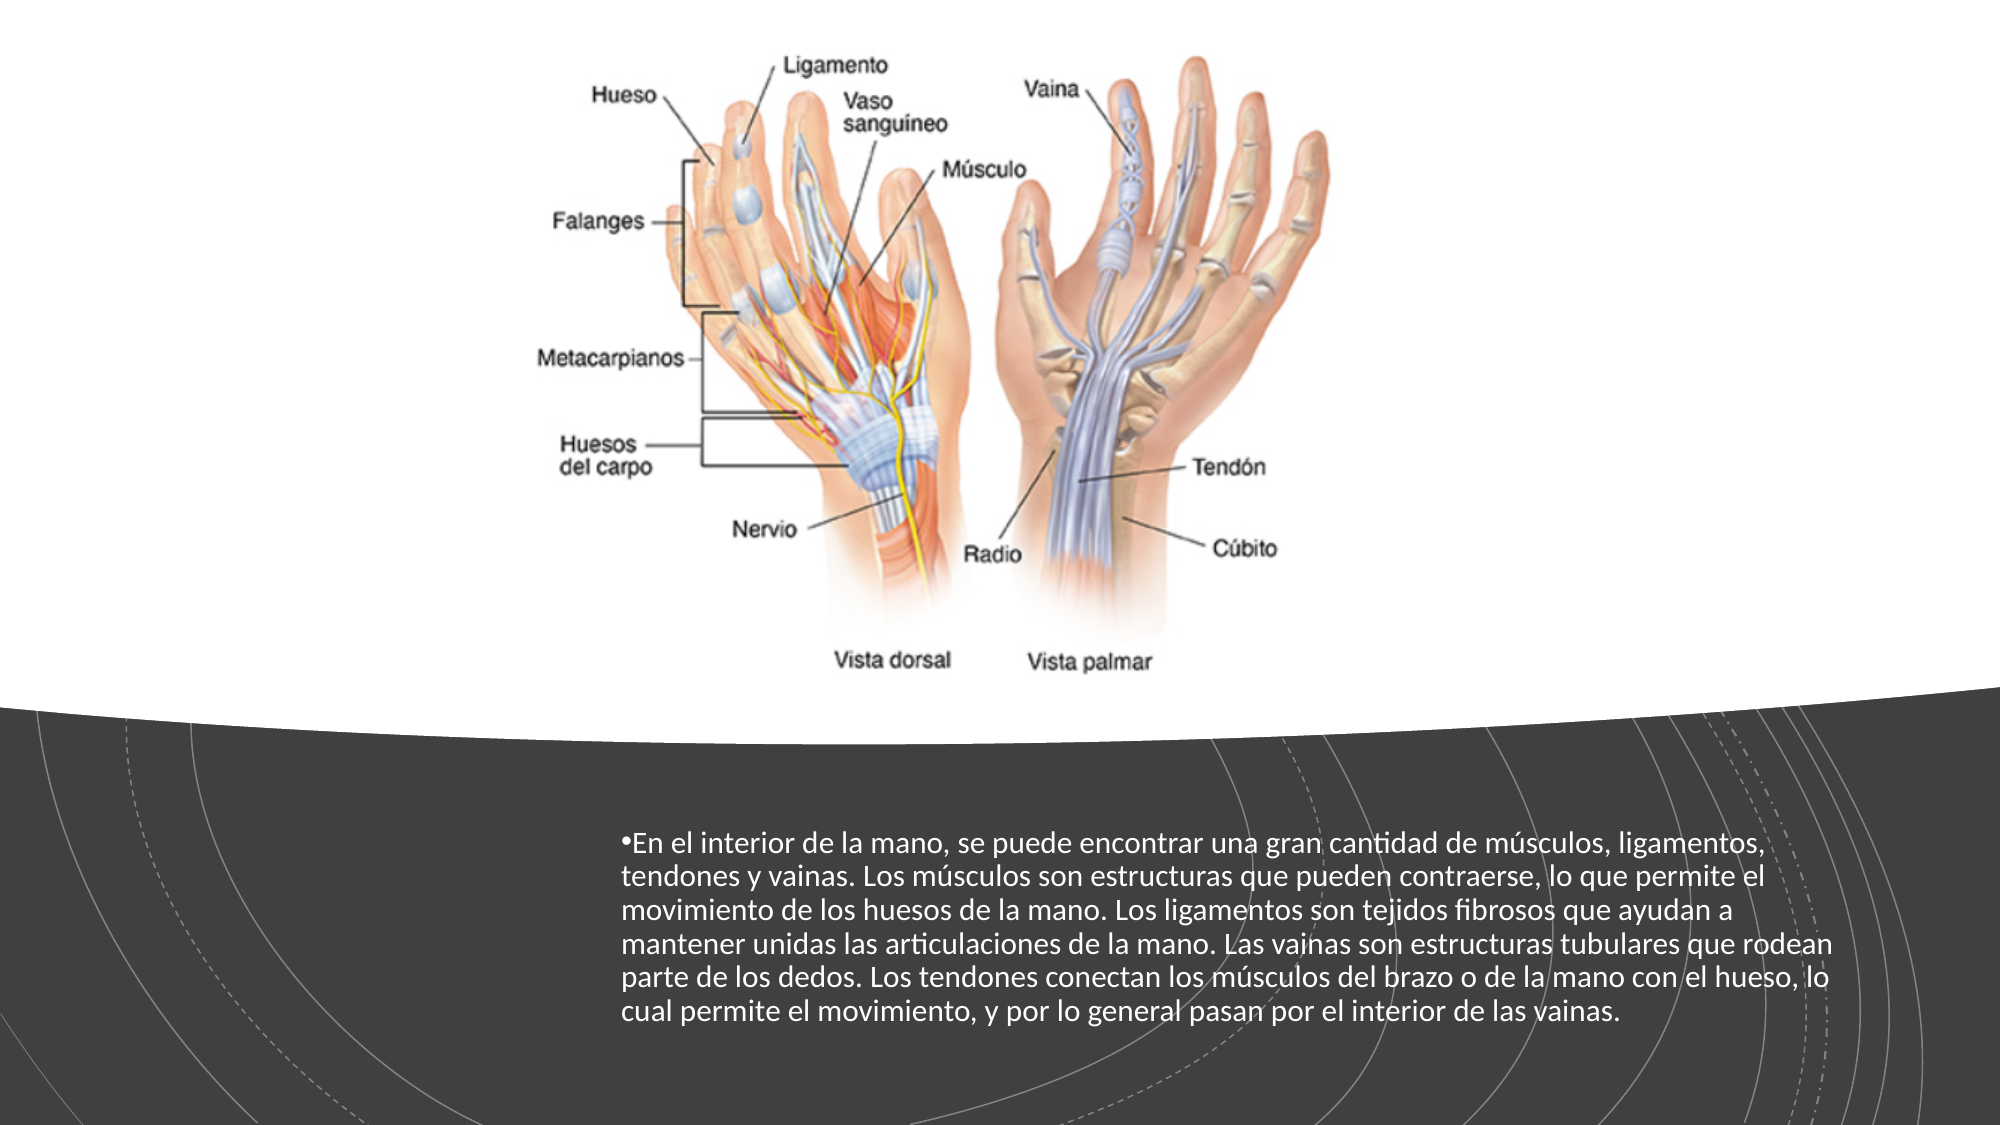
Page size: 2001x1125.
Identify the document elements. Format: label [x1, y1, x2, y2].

text_box [0, 0, 1999, 1125]
picture [534, 28, 1354, 717]
